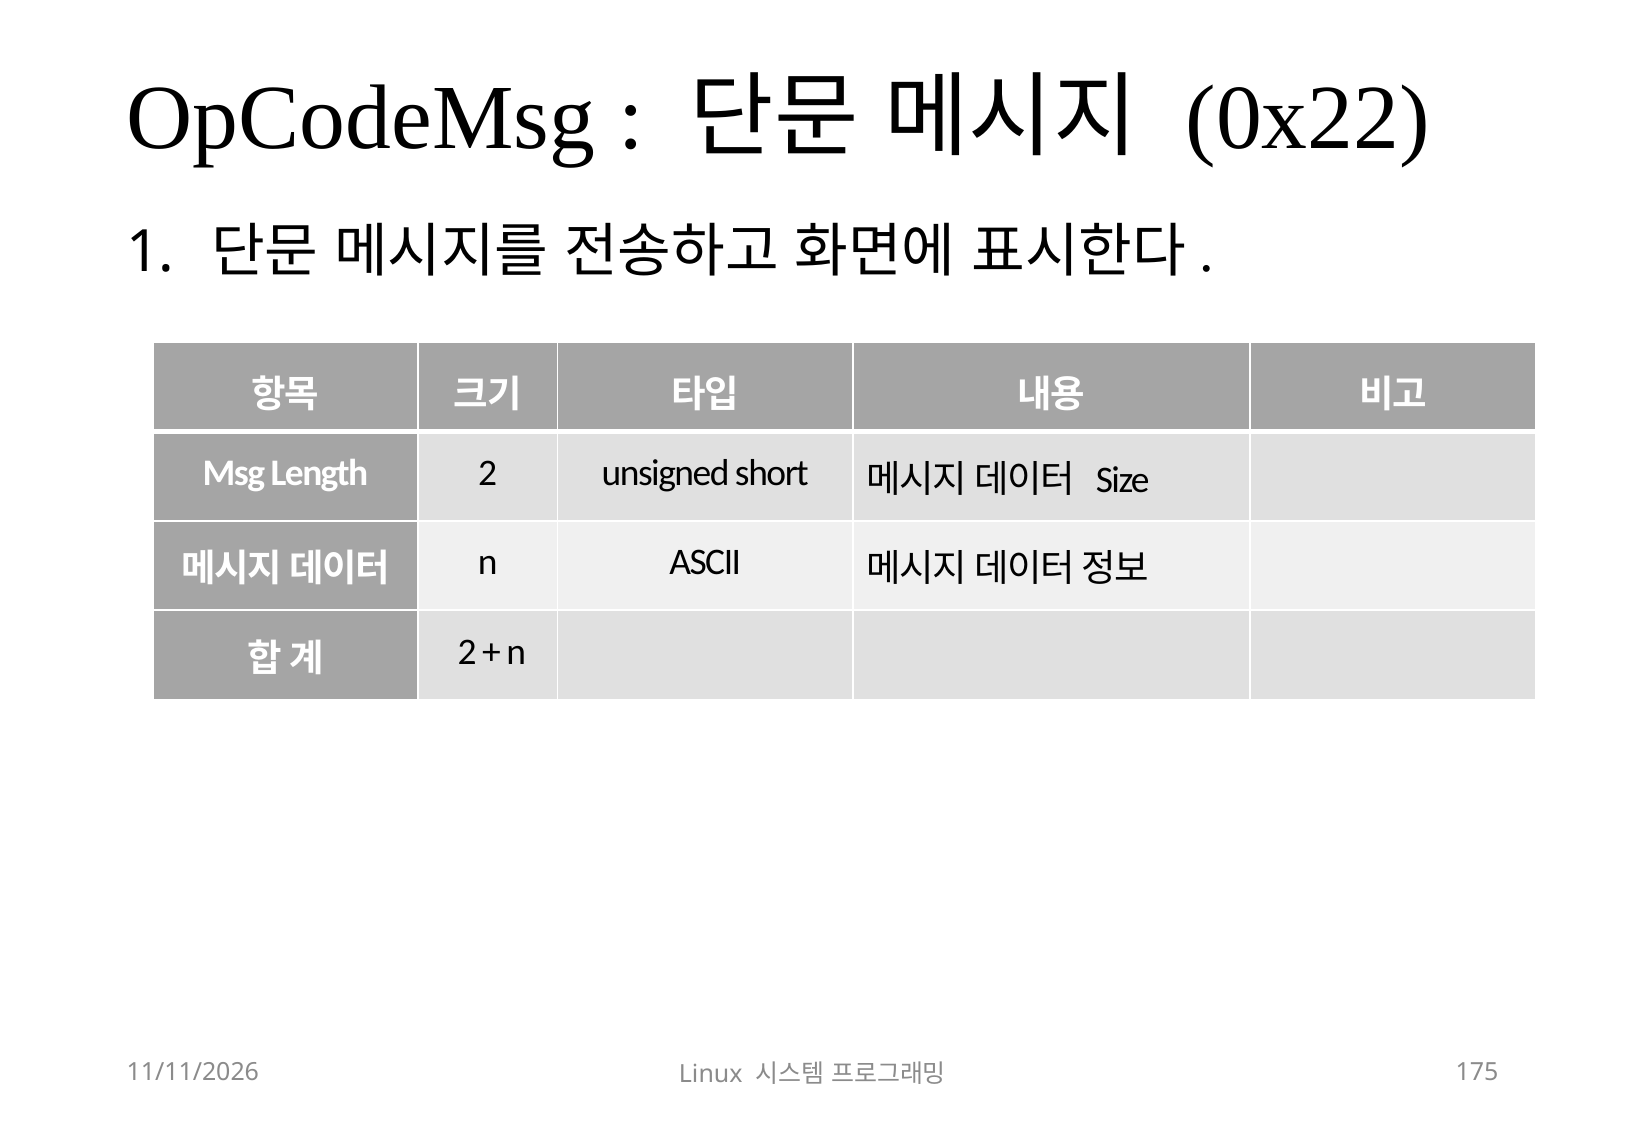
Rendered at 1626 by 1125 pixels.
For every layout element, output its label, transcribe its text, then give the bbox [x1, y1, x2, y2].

table_header 크기 [419, 343, 557, 429]
table_cell 메시지 데이터 [154, 522, 417, 609]
table_cell 메시지 데이터 정보 [854, 522, 1249, 609]
table_cell [1251, 611, 1535, 699]
table_cell 2 [419, 434, 557, 520]
table_header 타입 [558, 343, 852, 429]
table_cell n [419, 522, 557, 609]
table_cell unsigned short [558, 434, 852, 520]
table_cell ASCII [558, 522, 852, 609]
title OpCodeMsg : 단문 메시지 (0x22) [111, 59, 1514, 179]
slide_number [111, 1042, 303, 1103]
table_header 비고 [1251, 343, 1535, 429]
table_cell [1251, 434, 1535, 520]
table_cell [1251, 522, 1535, 609]
table_header 항목 [154, 343, 417, 429]
table_cell 메시지 데이터 Size [854, 434, 1249, 520]
table_cell Msg Length [154, 434, 417, 520]
table_cell 합 계 [154, 611, 417, 699]
footer Linux 시스템 프로그래밍 [538, 1042, 1087, 1103]
table_header 내용 [854, 343, 1249, 429]
list 단문 메시지를 전송하고 화면에 표시한다. [111, 205, 1514, 319]
table_cell 2 + n [419, 611, 557, 699]
table_cell [854, 611, 1249, 699]
table_cell [558, 611, 852, 699]
slide_number 175 [1433, 1042, 1514, 1103]
